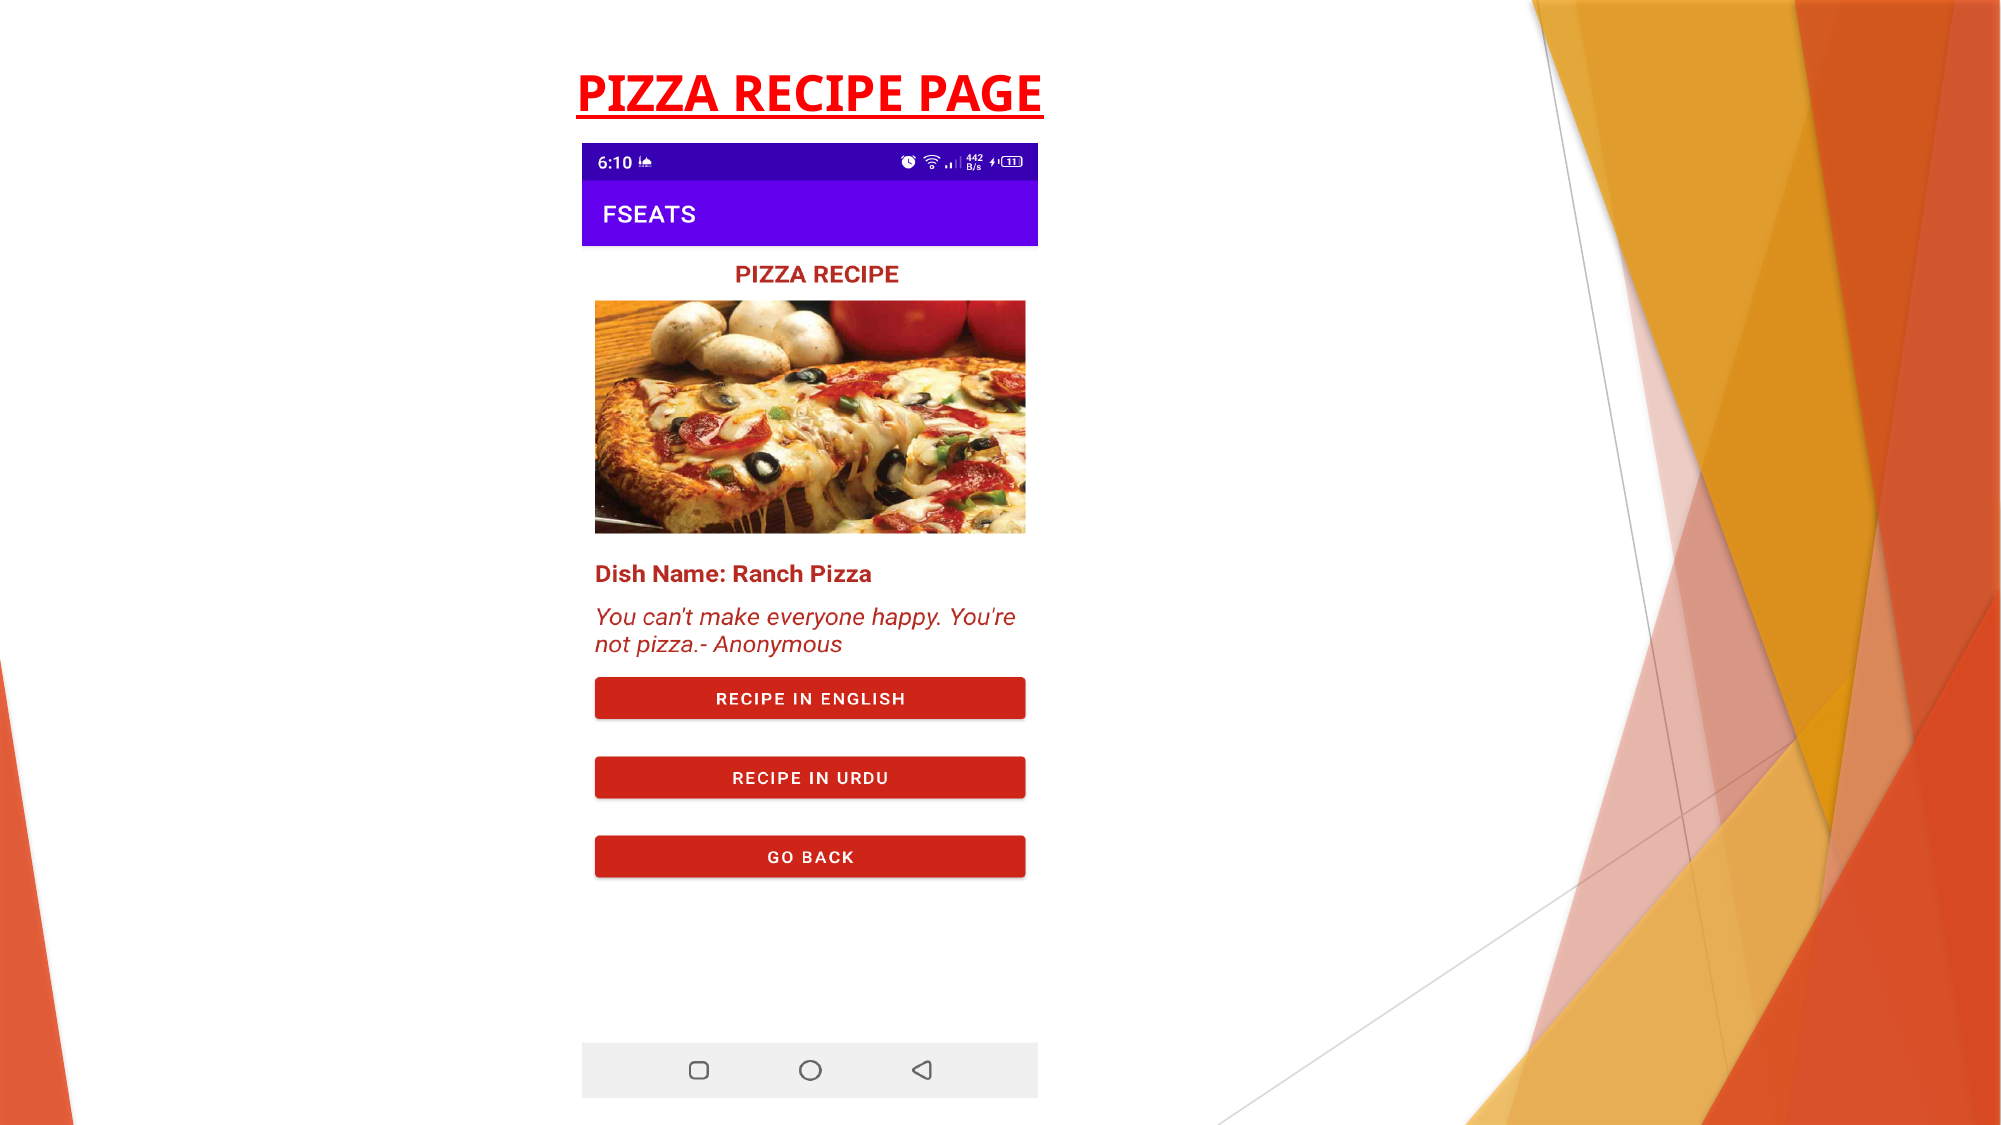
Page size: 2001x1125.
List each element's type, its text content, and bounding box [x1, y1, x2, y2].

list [581, 142, 1039, 1099]
title PIZZA RECIPE PAGE [104, 53, 1516, 144]
